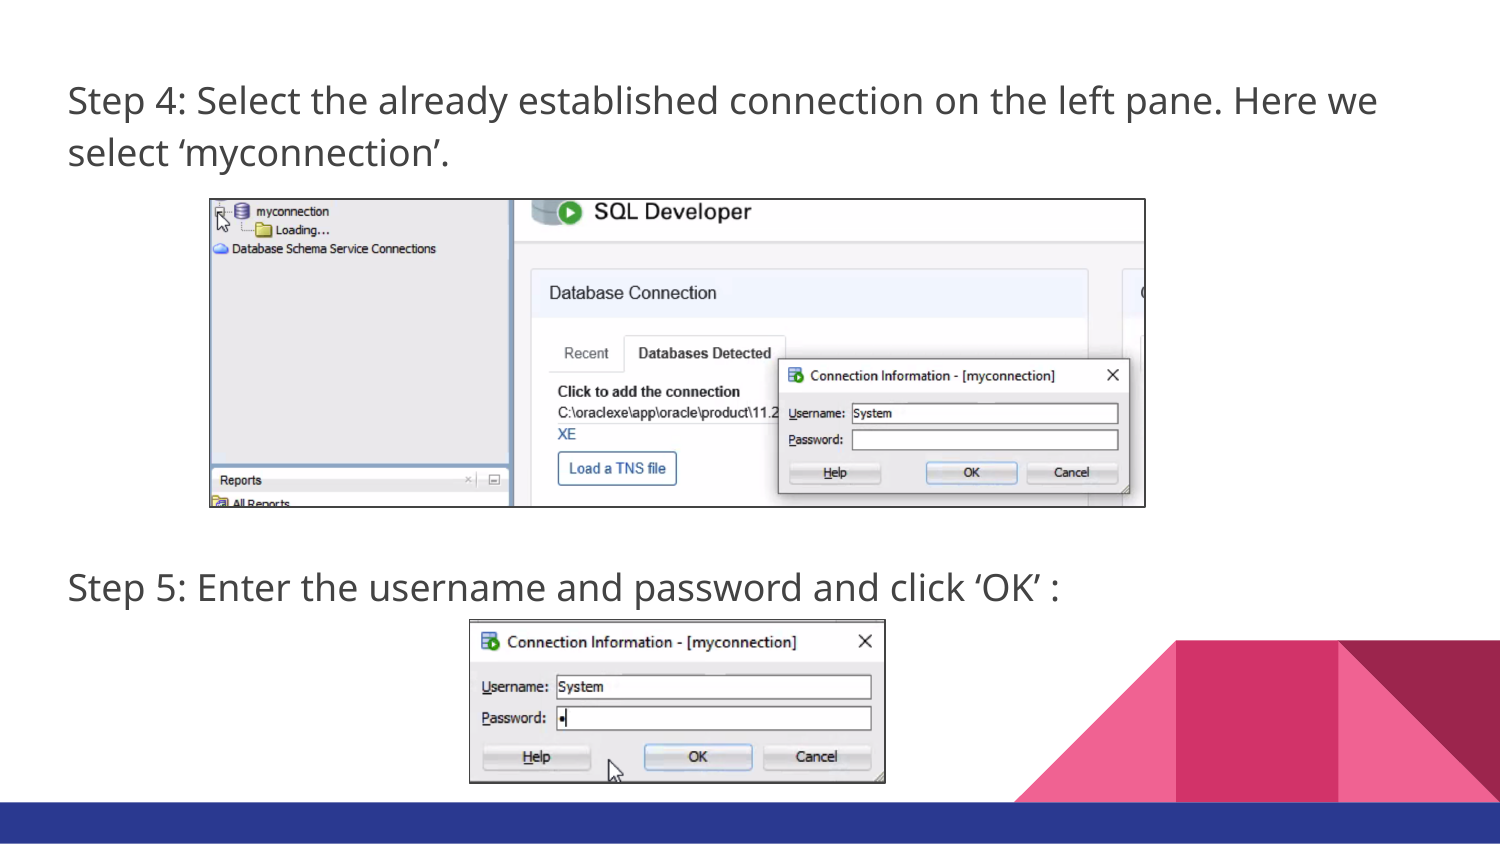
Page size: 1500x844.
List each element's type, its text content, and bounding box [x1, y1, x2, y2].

list Step 4: Select the already established connection on the left pane. Here we select ‘myconnection’. Step 5: Enter the username and password and click ‘OK’ : [52, 55, 1448, 651]
picture [209, 198, 1146, 508]
picture [469, 619, 886, 784]
